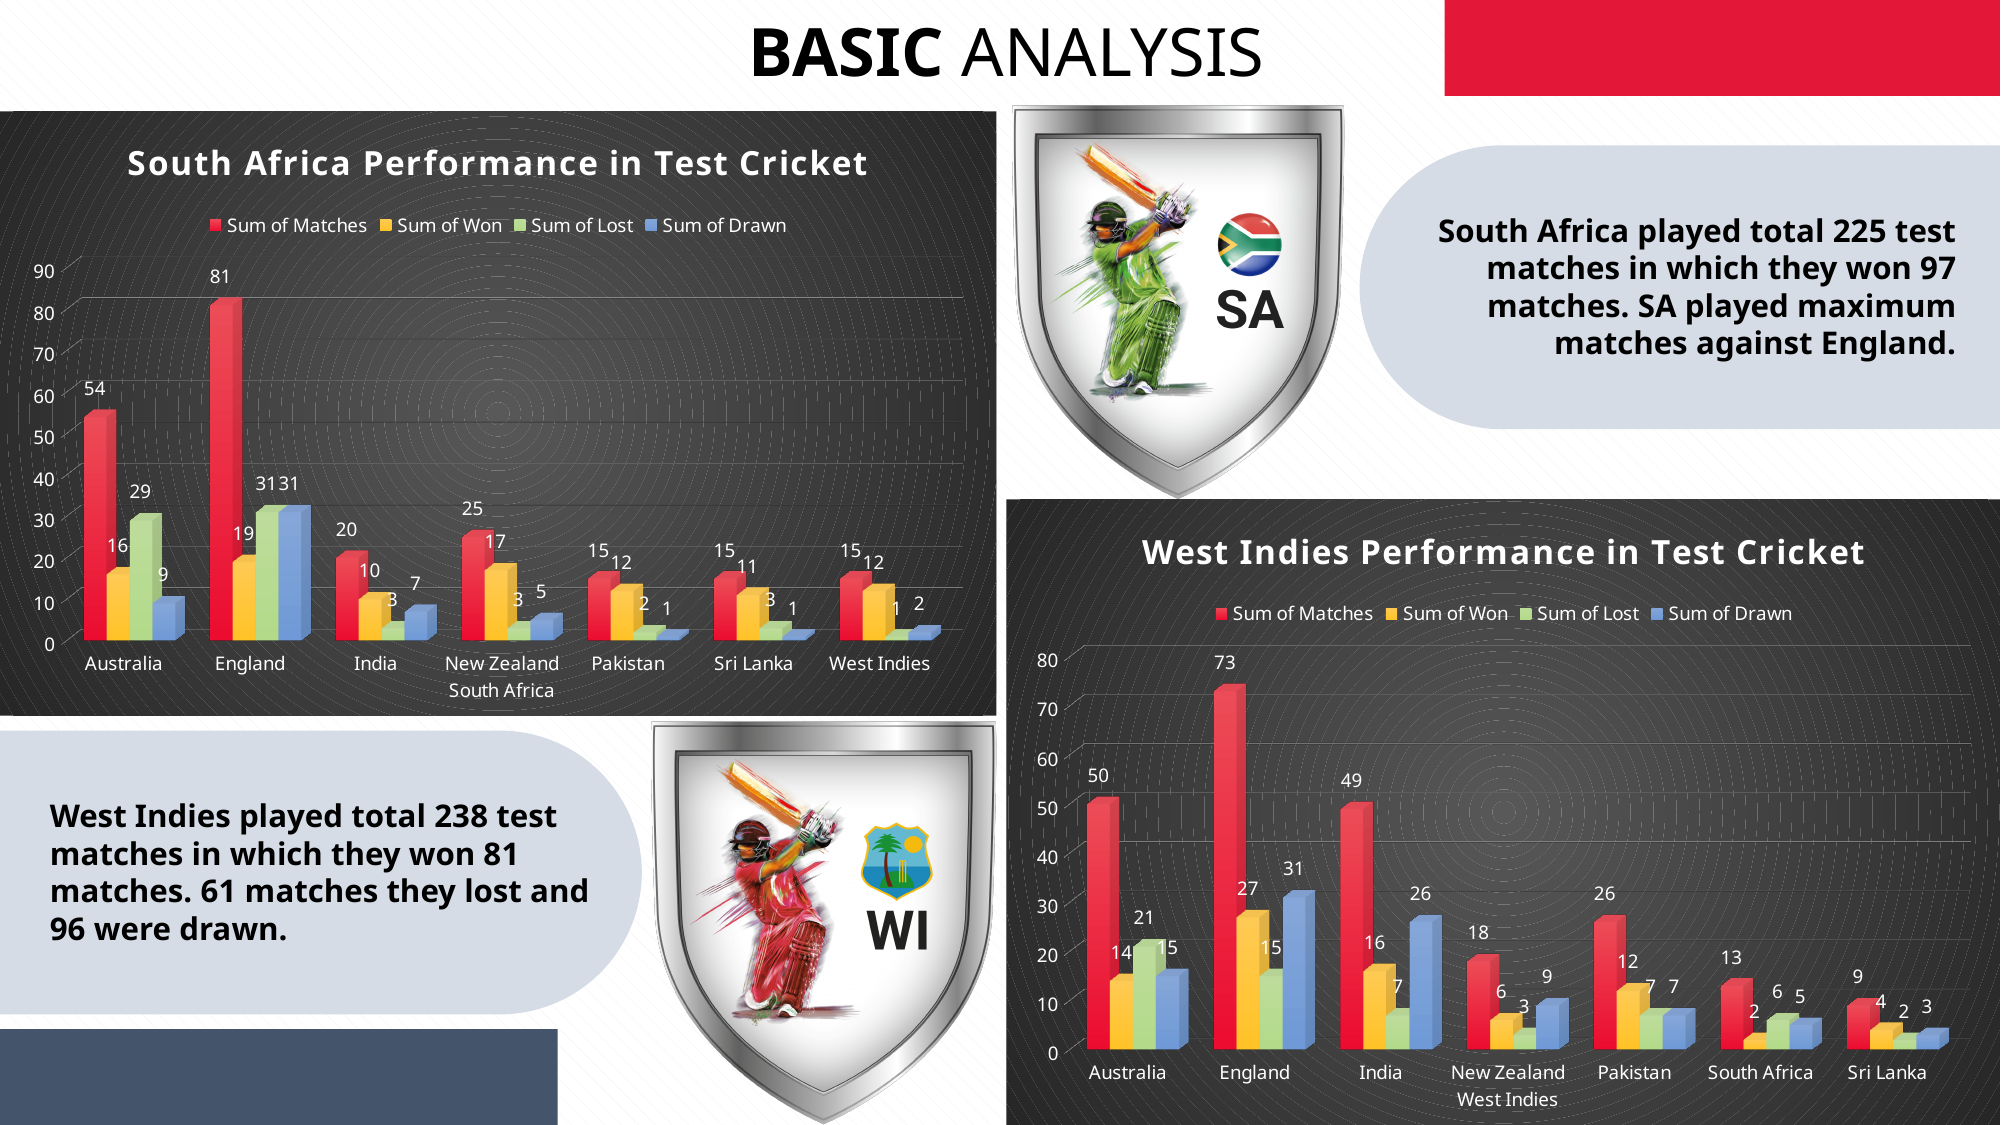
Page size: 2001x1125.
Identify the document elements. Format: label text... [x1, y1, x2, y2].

text_box BASIC ANALYSIS [246, 9, 1444, 90]
chart [0, 111, 997, 716]
text_box [0, 1028, 559, 1125]
text_box West Indies played total 238 test matches in which they won 81 matches. 61 matches they lost and 96 were drawn. [49, 796, 573, 947]
picture [573, 668, 1074, 1125]
text_box [0, 729, 573, 1016]
chart [1006, 499, 2000, 1125]
picture [937, 53, 1419, 529]
text_box [1419, 144, 2000, 431]
text_box South Africa played total 225 test matches in which they won 97 matches. SA played maximum matches against England. [1419, 211, 1957, 362]
text_box [1444, 0, 2000, 97]
